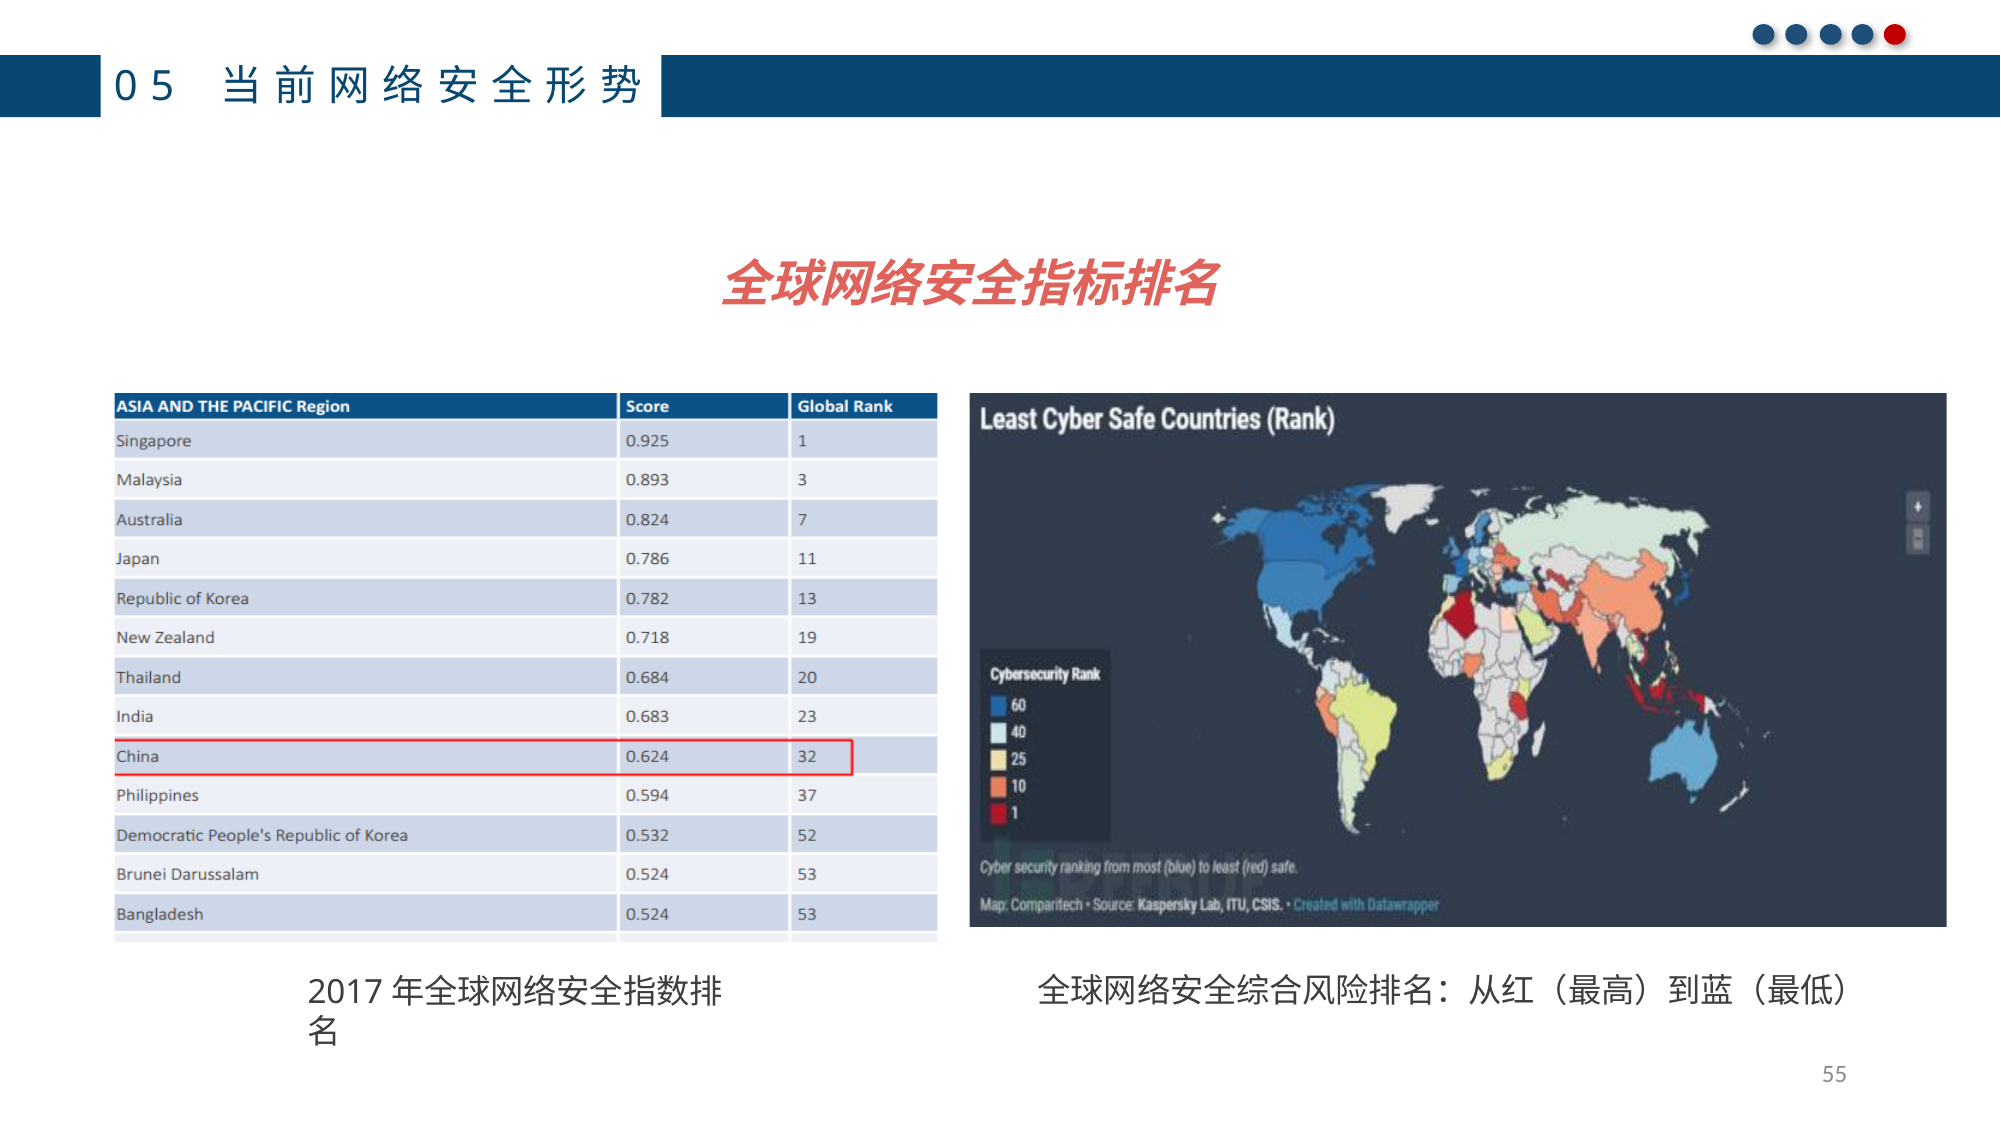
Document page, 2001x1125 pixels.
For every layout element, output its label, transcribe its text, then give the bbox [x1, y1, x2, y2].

text_box [1883, 23, 1907, 46]
text_box [969, 393, 1947, 927]
text_box [1818, 23, 1843, 46]
text_box 全球网络安全综合风险排名：从红（最高）到蓝（最低） [1035, 966, 1872, 1009]
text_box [0, 51, 2000, 118]
text_box [114, 393, 938, 942]
text_box 全球网络安全指标排名 [717, 249, 1222, 312]
text_box [1850, 23, 1875, 46]
text_box 2017年全球网络安全指数排名 [305, 968, 754, 1050]
slide_number 55 [1412, 1042, 1863, 1103]
text_box [1784, 23, 1809, 46]
text_box [1751, 23, 1776, 46]
